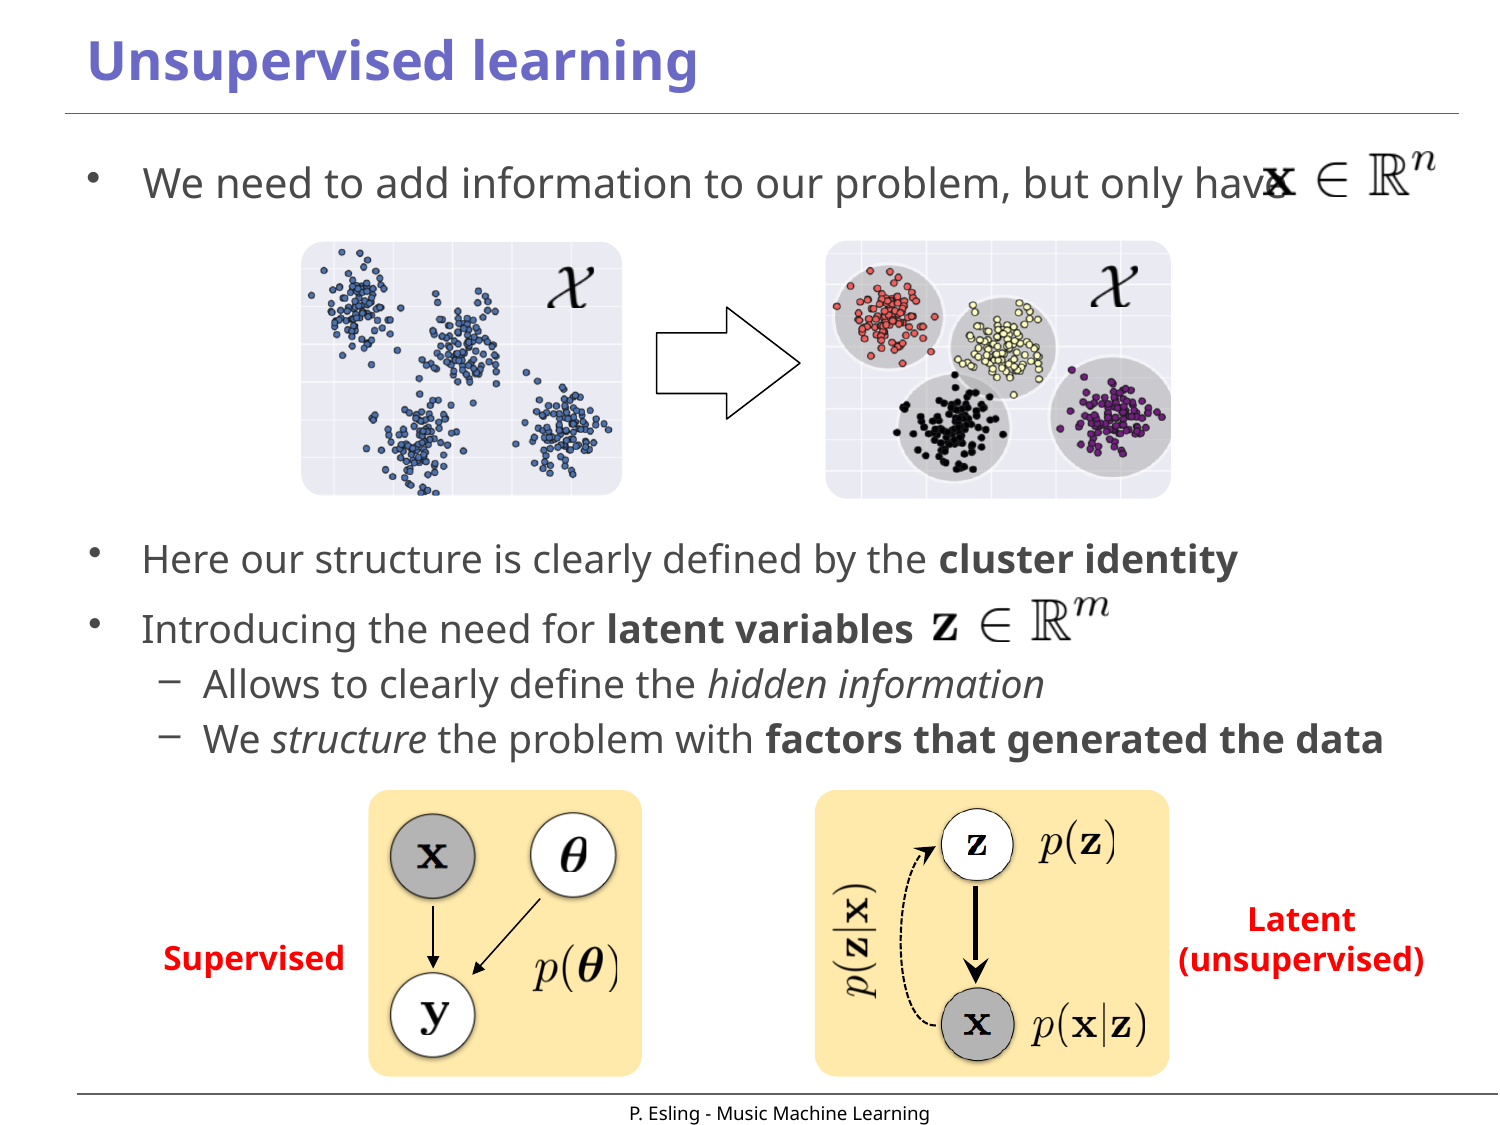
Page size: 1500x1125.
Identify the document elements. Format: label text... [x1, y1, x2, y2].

text_box [656, 307, 800, 420]
title Unsupervised learning [71, 4, 1350, 112]
picture [933, 595, 1109, 642]
list We need to add information to our problem, but only have [71, 149, 1422, 276]
text_box [814, 789, 1170, 1077]
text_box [831, 804, 1146, 1068]
text_box Here our structure is clearly defined by the cluster identity Introducing the need for latent variables Allows to clearly define the hidden information We structure the problem with factors that generated the data [73, 526, 1445, 773]
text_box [368, 789, 642, 1077]
picture [300, 241, 623, 496]
picture [1262, 150, 1436, 197]
text_box Supervised [148, 929, 362, 989]
text_box Latent (unsupervised) [1151, 890, 1457, 1027]
footer P. Esling - Music Machine Learning [194, 1093, 1365, 1125]
picture [825, 240, 1172, 499]
